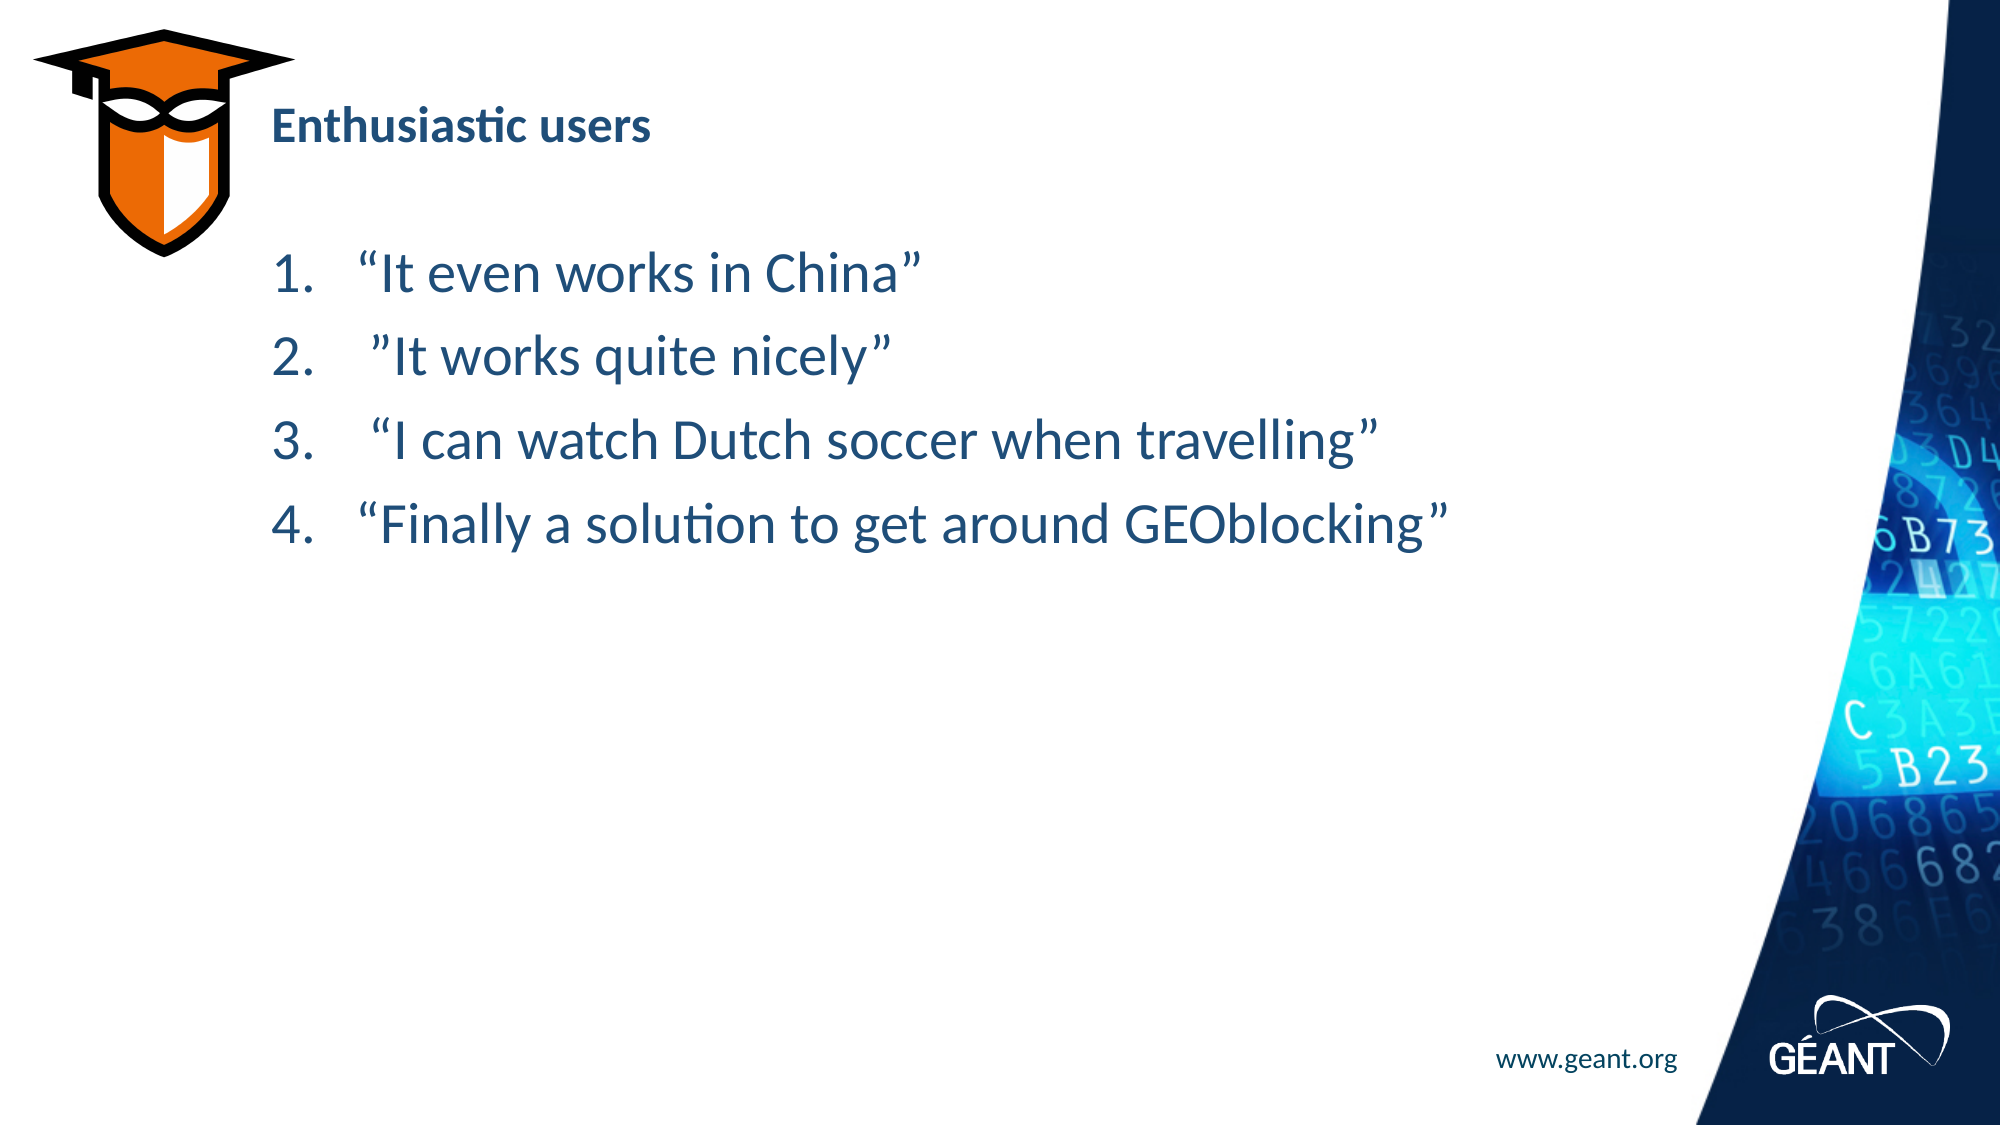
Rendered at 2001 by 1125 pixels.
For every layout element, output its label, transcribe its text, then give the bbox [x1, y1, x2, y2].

picture [1987, 777, 2000, 784]
picture [1530, 0, 2000, 1125]
list “It even works in China” ”It works quite nicely” “I can watch Dutch soccer when travelling” “Finally a solution to get around GEOblocking” [256, 234, 1673, 949]
text_box Enthusiastic users [308, 91, 1880, 162]
picture [20, 16, 308, 270]
